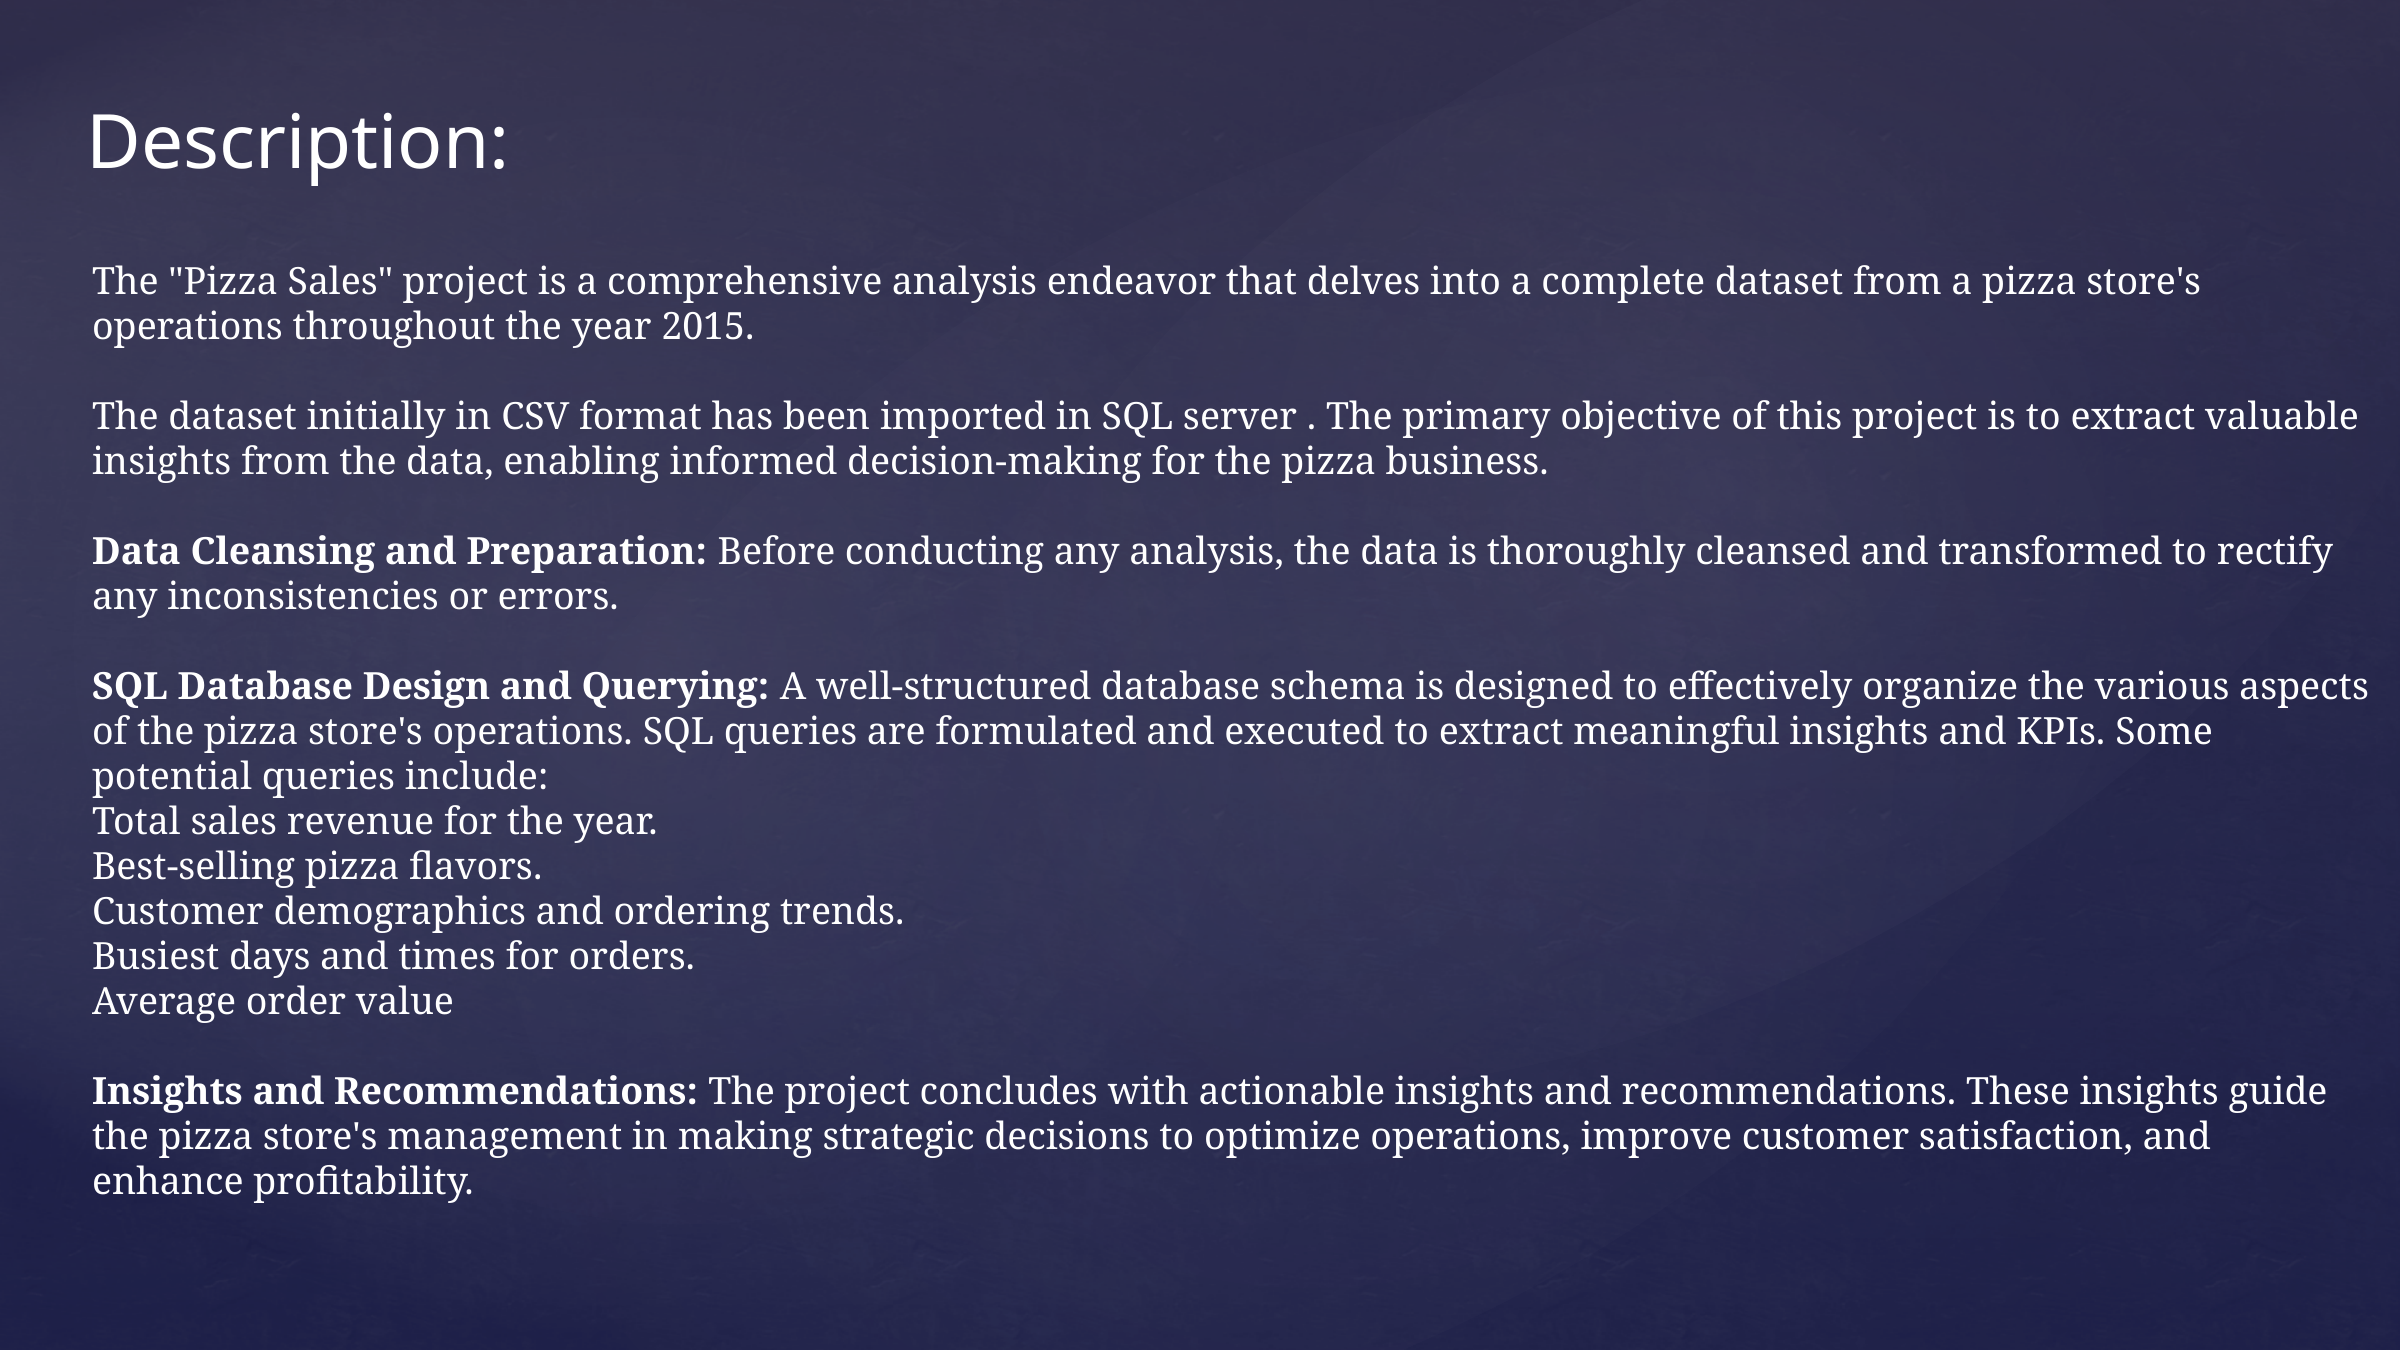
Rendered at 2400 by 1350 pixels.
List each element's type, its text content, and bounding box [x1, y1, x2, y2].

text_box The "Pizza Sales" project is a comprehensive analysis endeavor that delves into a complete dataset from a pizza store's operations throughout the year 2015. The dataset initially in CSV format has been imported in SQL server . The primary objective of this project is to extract valuable insights from the data, enabling informed decision-making for the pizza business. Data Cleansing and Preparation: Before conducting any analysis, the data is thoroughly cleansed and transformed to rectify any inconsistencies or errors. SQL Database Design and Querying: A well-structured database schema is designed to effectively organize the various aspects of the pizza store's operations. SQL queries are formulated and executed to extract meaningful insights and KPIs. Some potential queries include: Total sales revenue for the year. Best-selling pizza flavors. Customer demographics and ordering trends. Busiest days and times for orders. Average order value Insights and Recommendations: The project concludes with actionable insights and recommendations. These insights guide the pizza store's management in making strategic decisions to optimize operations, improve customer satisfaction, and enhance profitability. [77, 249, 2389, 1210]
text_box Description: [86, 69, 1202, 185]
